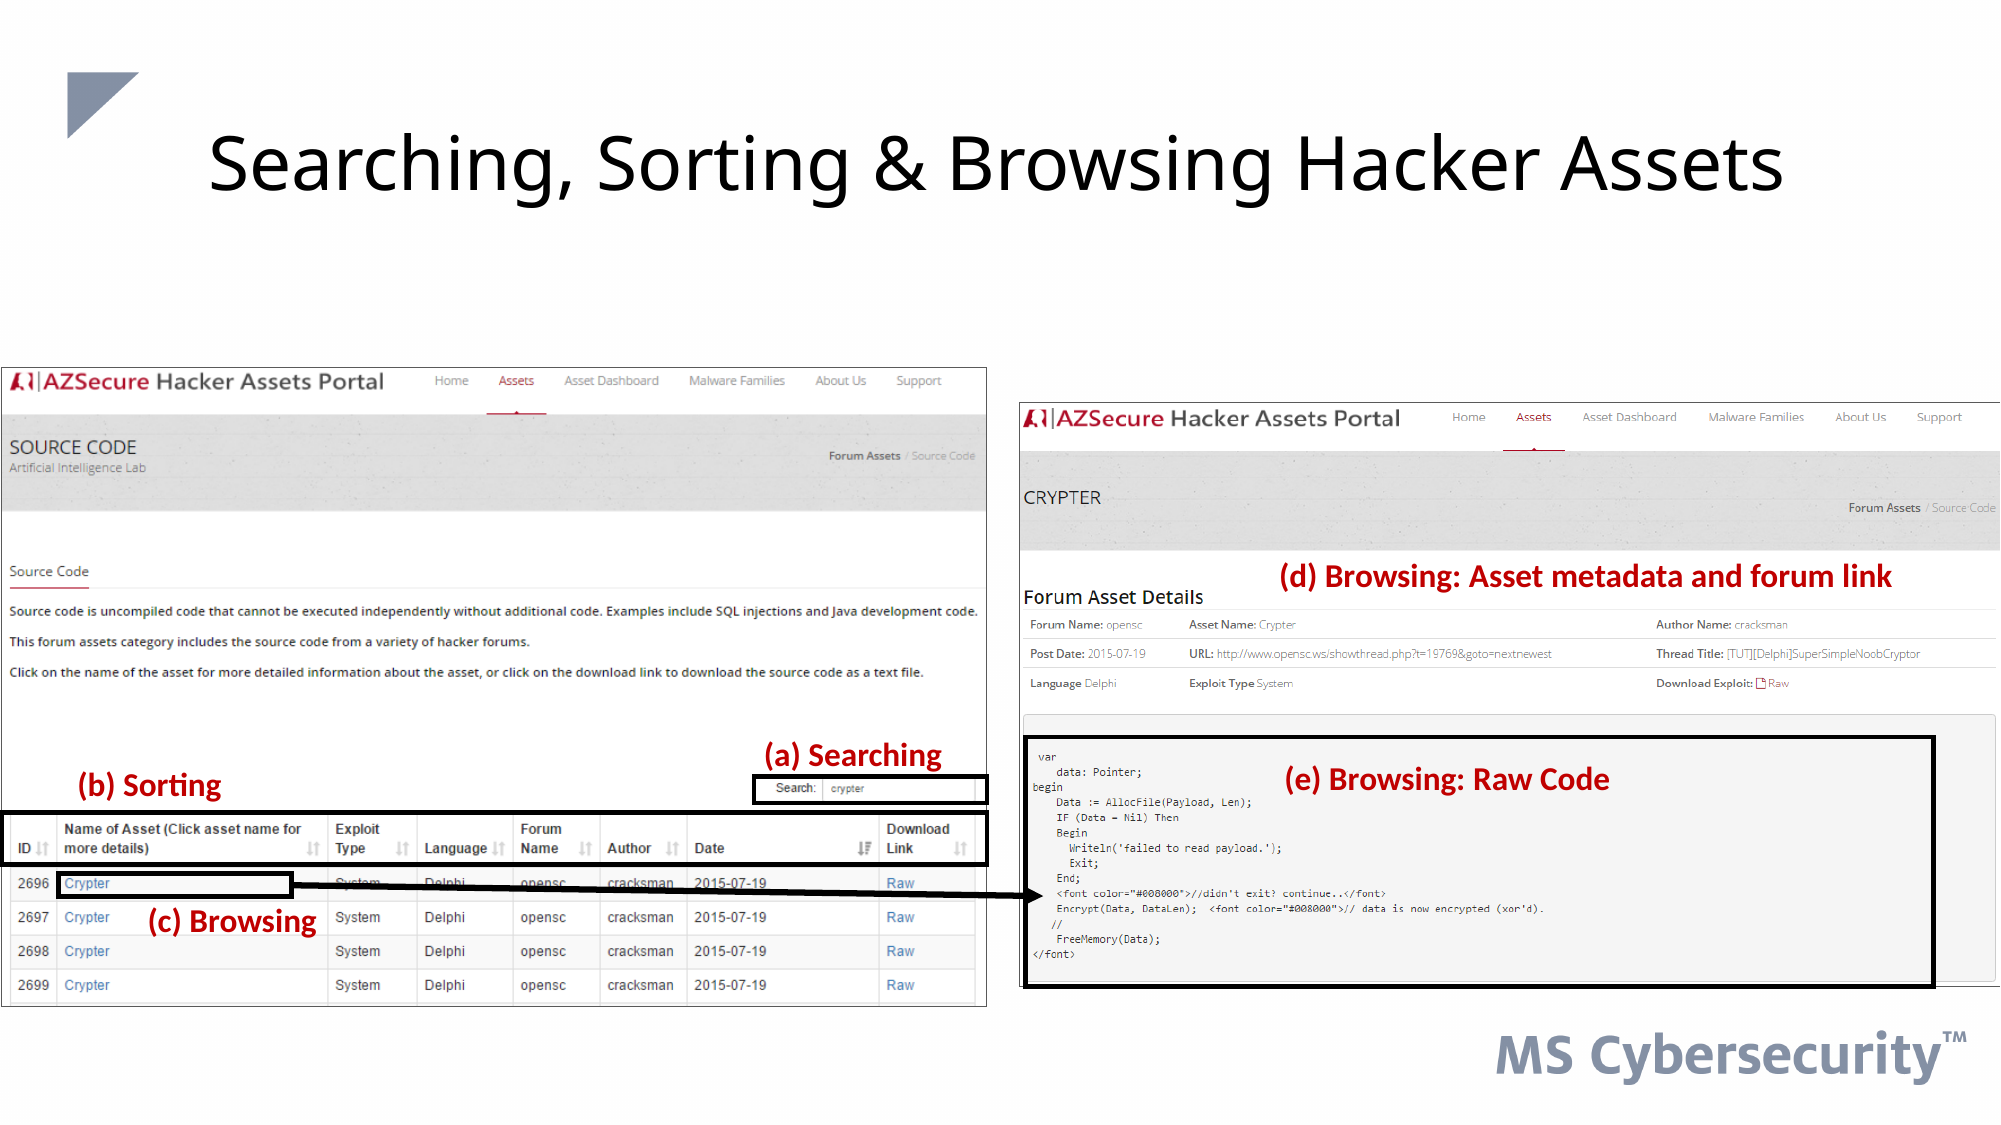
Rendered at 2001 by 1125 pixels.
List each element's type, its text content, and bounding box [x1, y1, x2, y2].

picture [0, 0, 2001, 1125]
title Searching, Sorting & Browsing Hacker Assets [94, 110, 1920, 223]
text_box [291, 885, 1044, 897]
